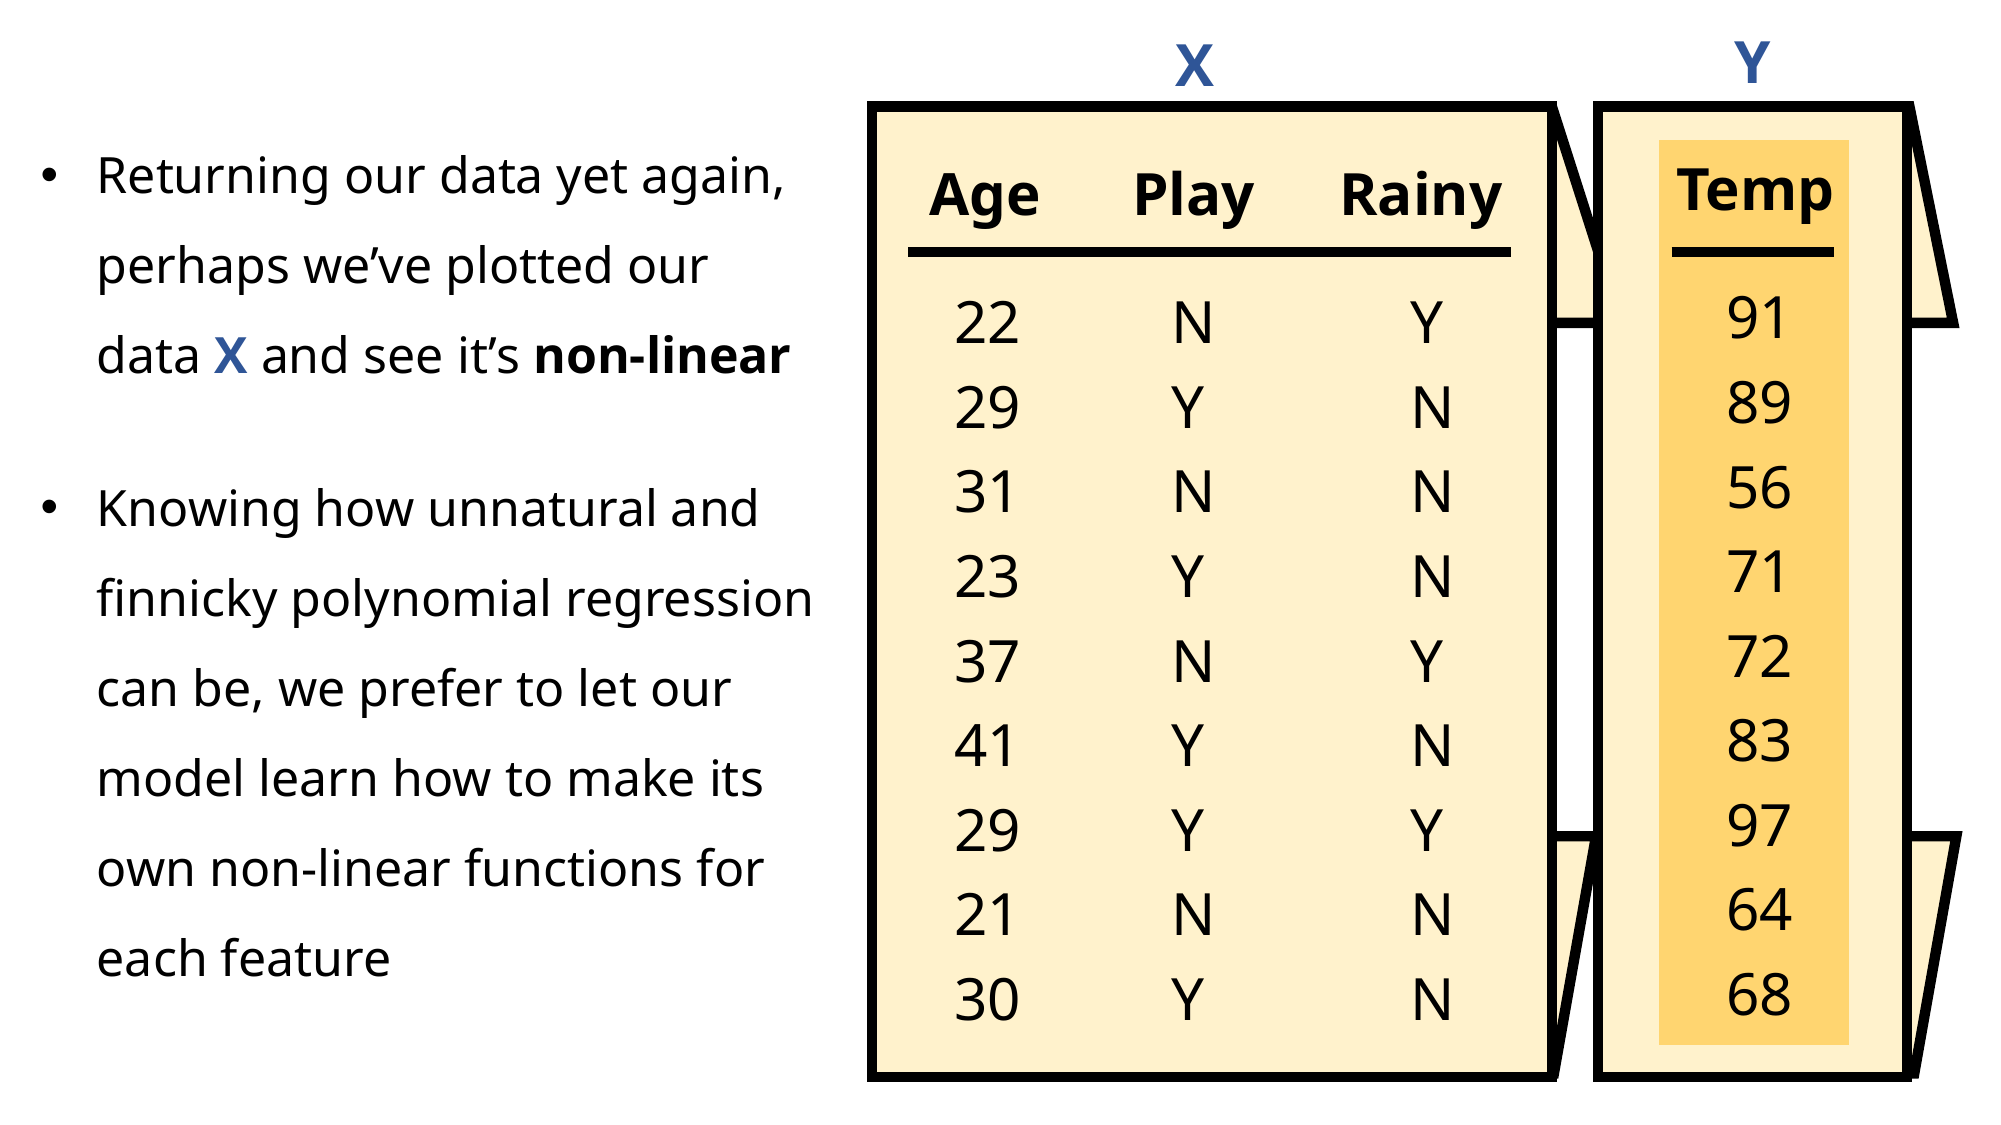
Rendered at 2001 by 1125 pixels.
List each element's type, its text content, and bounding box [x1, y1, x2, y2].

text_box [1553, 835, 1597, 1075]
text_box [1658, 230, 1850, 1046]
text_box 91 89 56 71 72 83 97 64 68 [1711, 273, 1828, 1035]
text_box Age [897, 149, 1074, 235]
text_box Play [1095, 149, 1292, 235]
text_box Y N N N Y N Y N N [1395, 278, 1512, 1040]
text_box [1908, 835, 1958, 1075]
text_box 22 29 31 23 37 41 29 21 30 [940, 278, 1056, 1040]
text_box [871, 105, 1553, 1078]
text_box Y [1686, 18, 1819, 103]
text_box X [1117, 20, 1273, 106]
text_box [1908, 105, 1955, 324]
text_box Rainy [1314, 149, 1528, 235]
text_box [1553, 106, 1597, 324]
text_box N Y N Y N Y Y N Y [1156, 278, 1273, 1040]
text_box [1597, 105, 1908, 1078]
text_box [1658, 139, 1850, 144]
text_box Temp [1650, 144, 1861, 230]
